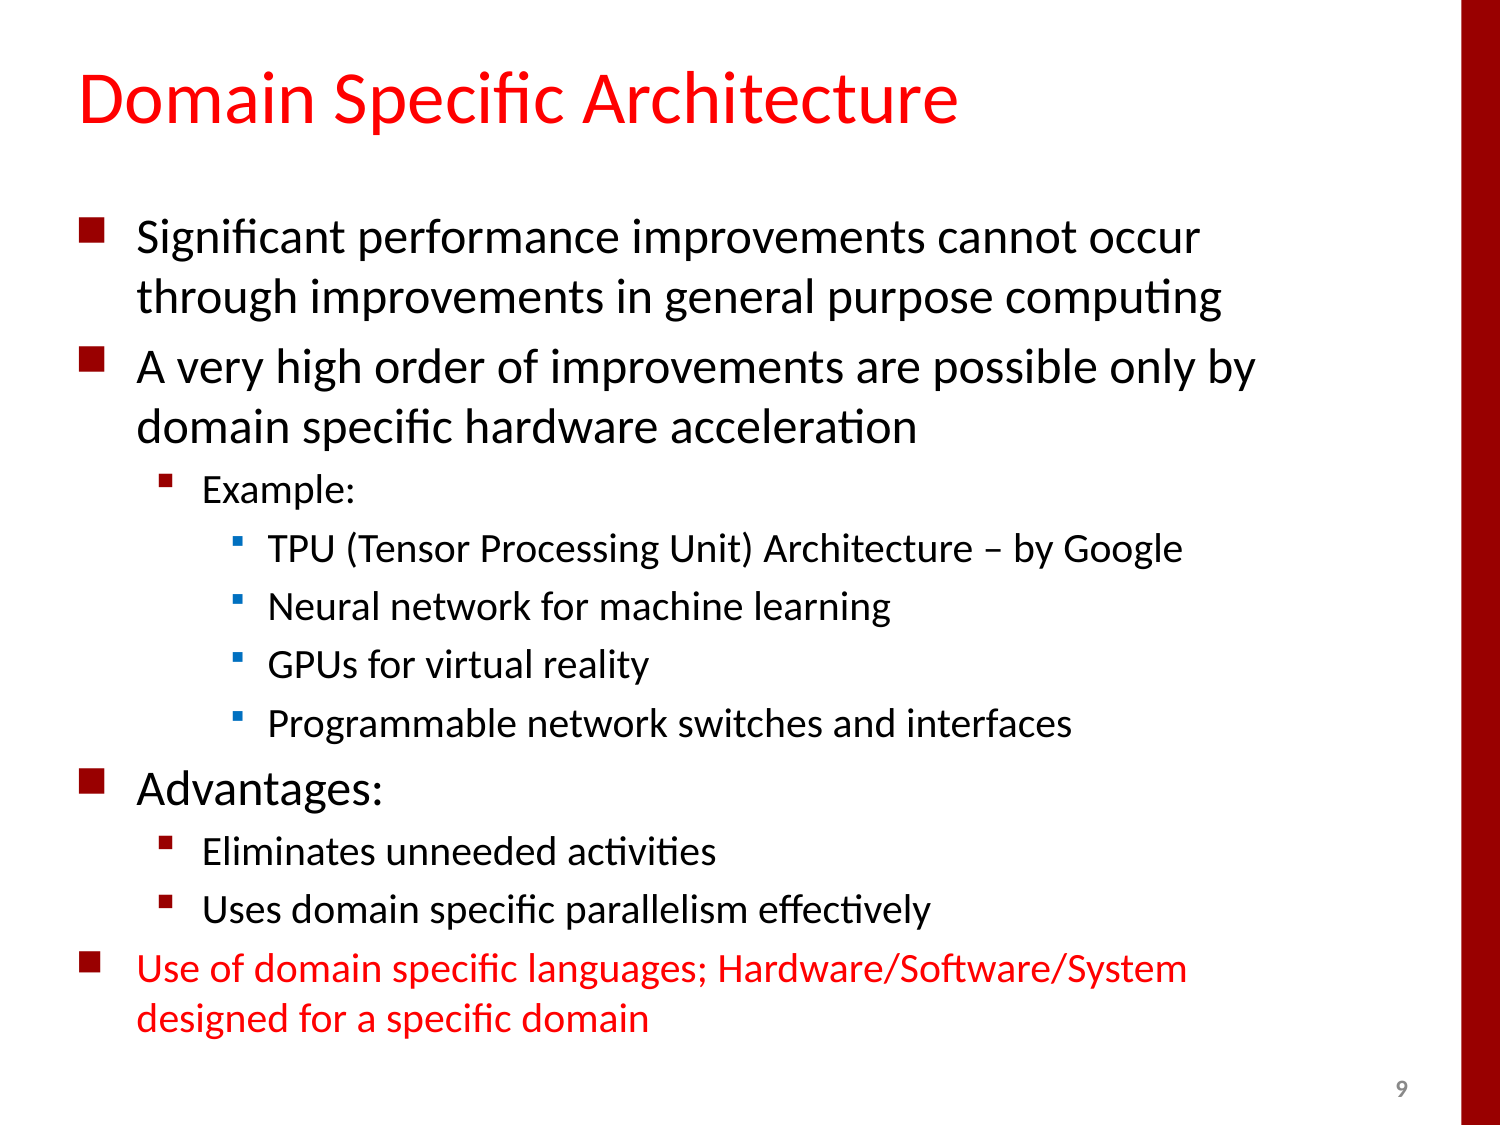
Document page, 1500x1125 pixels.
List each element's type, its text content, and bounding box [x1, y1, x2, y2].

title Domain Specific Architecture [63, 30, 1310, 156]
list Significant performance improvements cannot occur through improvements in general purpose computing A very high order of improvements are possible only by domain specific hardware acceleration Example: TPU (Tensor Processing Unit) Architecture – by Google Neural network for machine learning GPUs for virtual reality Programmable network switches and interfaces Advantages: Eliminates unneeded activities Uses domain specific parallelism effectively Use of domain specific languages; Hardware/Software/System designed for a specific domain [65, 196, 1361, 1047]
